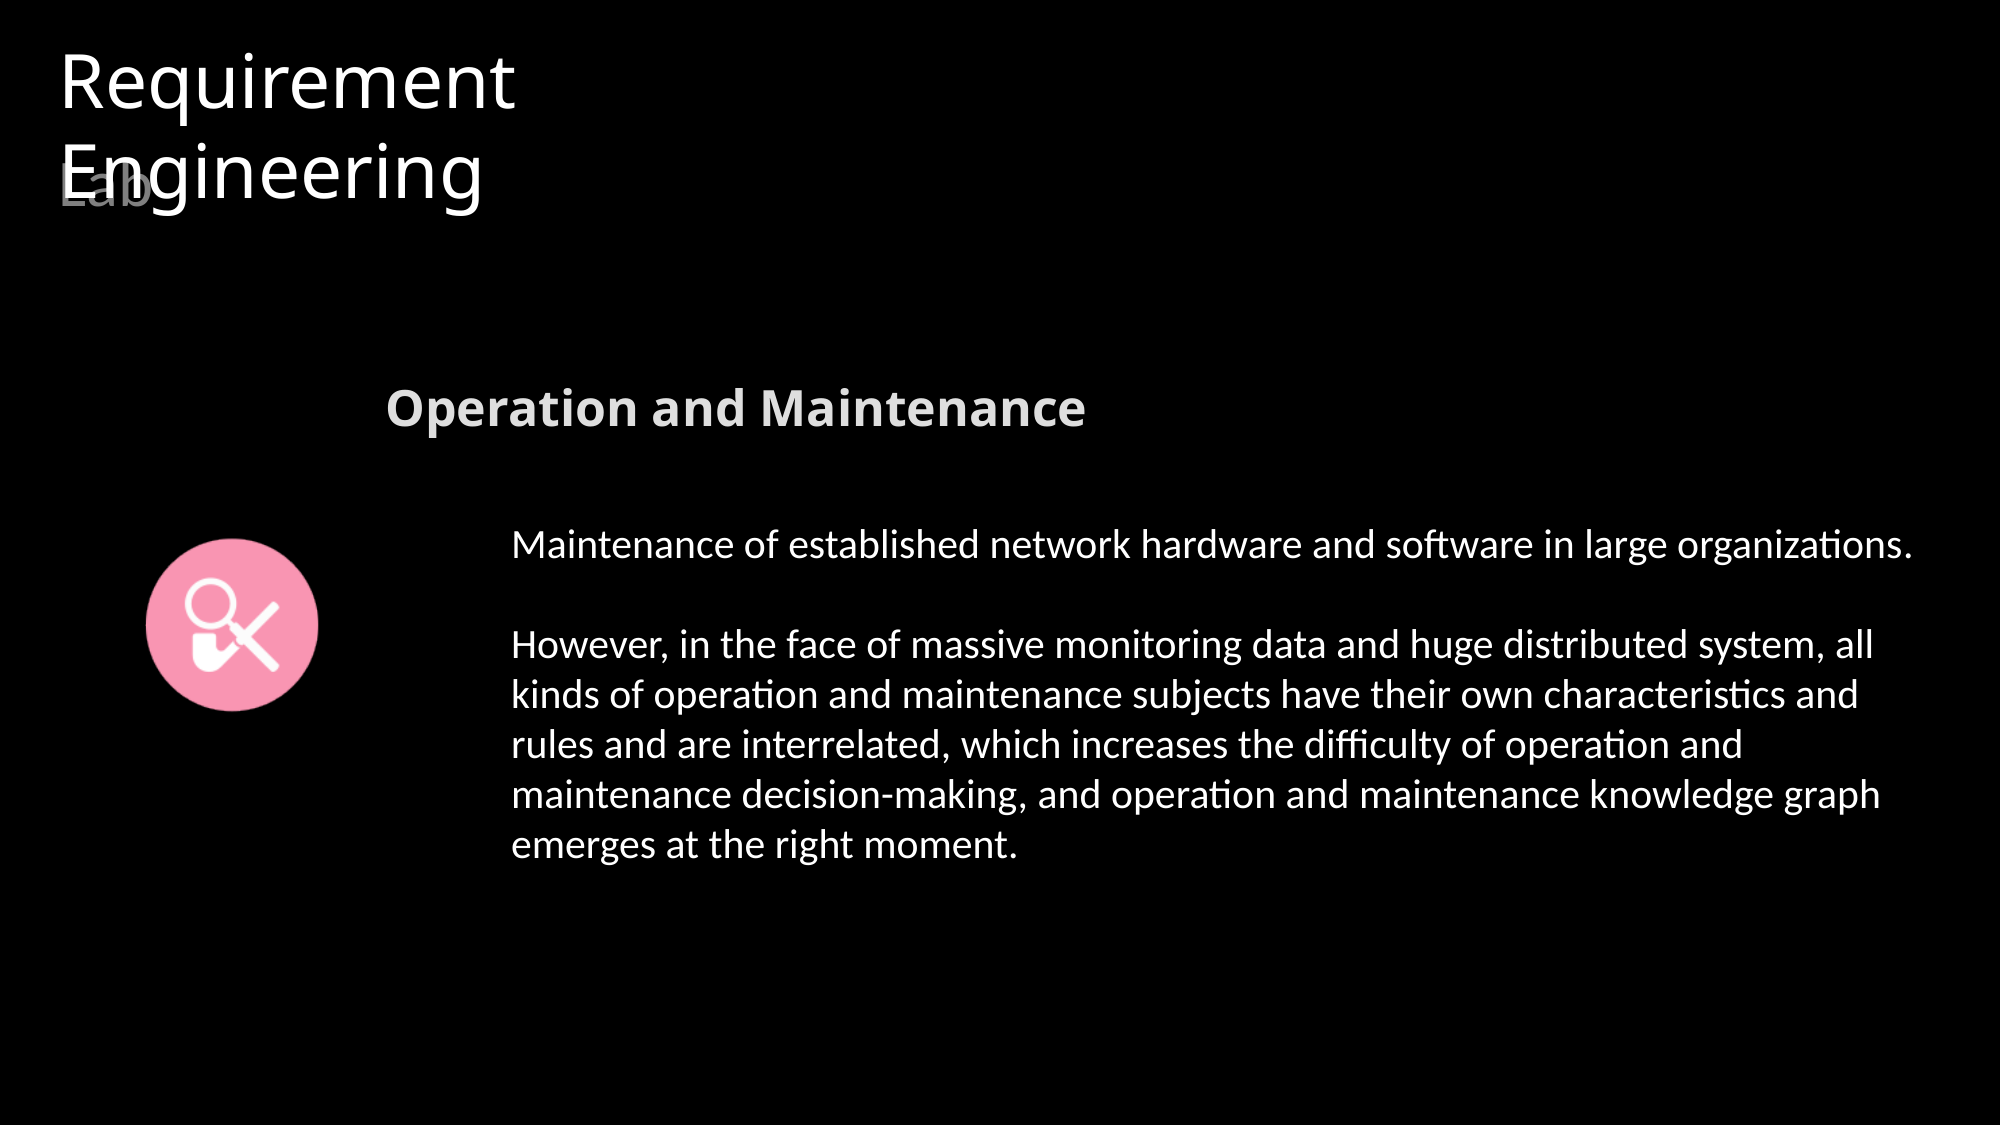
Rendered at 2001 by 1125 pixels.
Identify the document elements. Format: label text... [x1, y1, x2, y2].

picture [100, 483, 370, 753]
text_box Requirement Engineering [43, 26, 825, 222]
text_box Maintenance of established network hardware and software in large organizations. However, in the face of massive monitoring data and huge distributed system, all kinds of operation and maintenance subjects have their own characteristics and rules and are interrelated, which increases the difficulty of operation and maintenance decision-making, and operation and maintenance knowledge graph emerges at the right moment. [496, 509, 1933, 875]
text_box Lab [43, 222, 181, 228]
text_box Operation and Maintenance [370, 369, 1103, 444]
